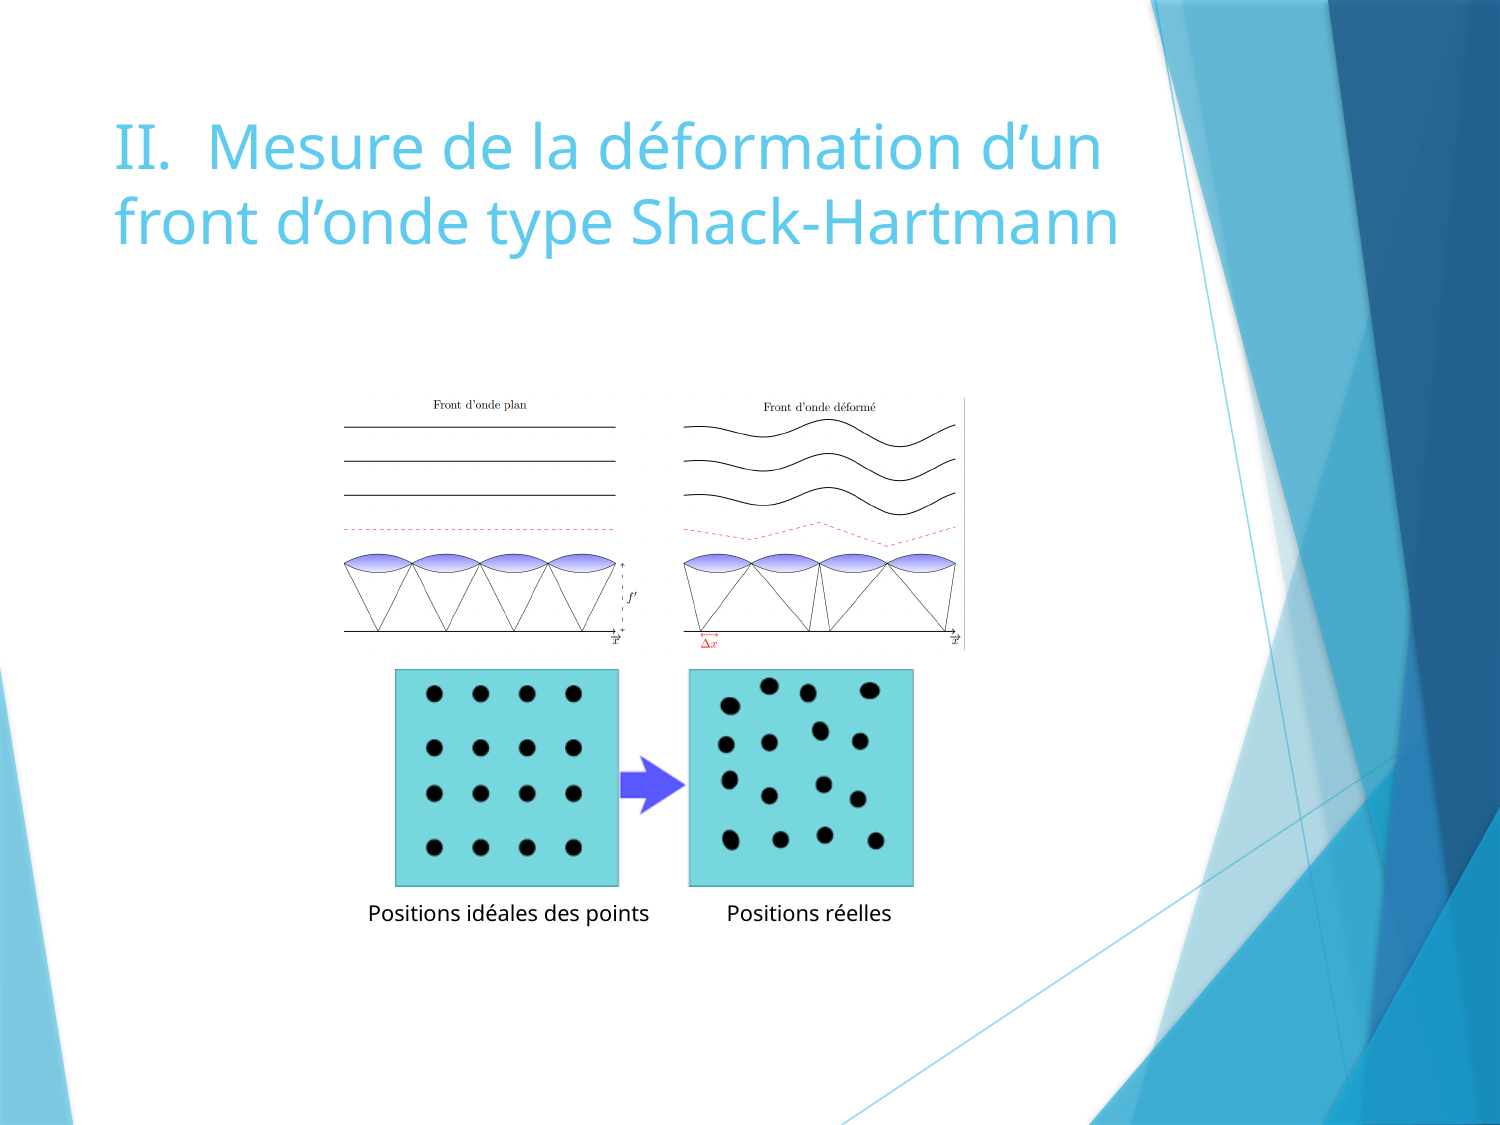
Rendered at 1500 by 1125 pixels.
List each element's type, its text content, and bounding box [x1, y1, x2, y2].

picture [343, 398, 966, 650]
title II. Mesure de la déformation d’un front d’onde type Shack-Hartmann [99, 99, 1142, 317]
picture [394, 669, 915, 888]
text_box Positions idéales des points [345, 891, 646, 933]
text_box Positions réelles [646, 891, 973, 933]
